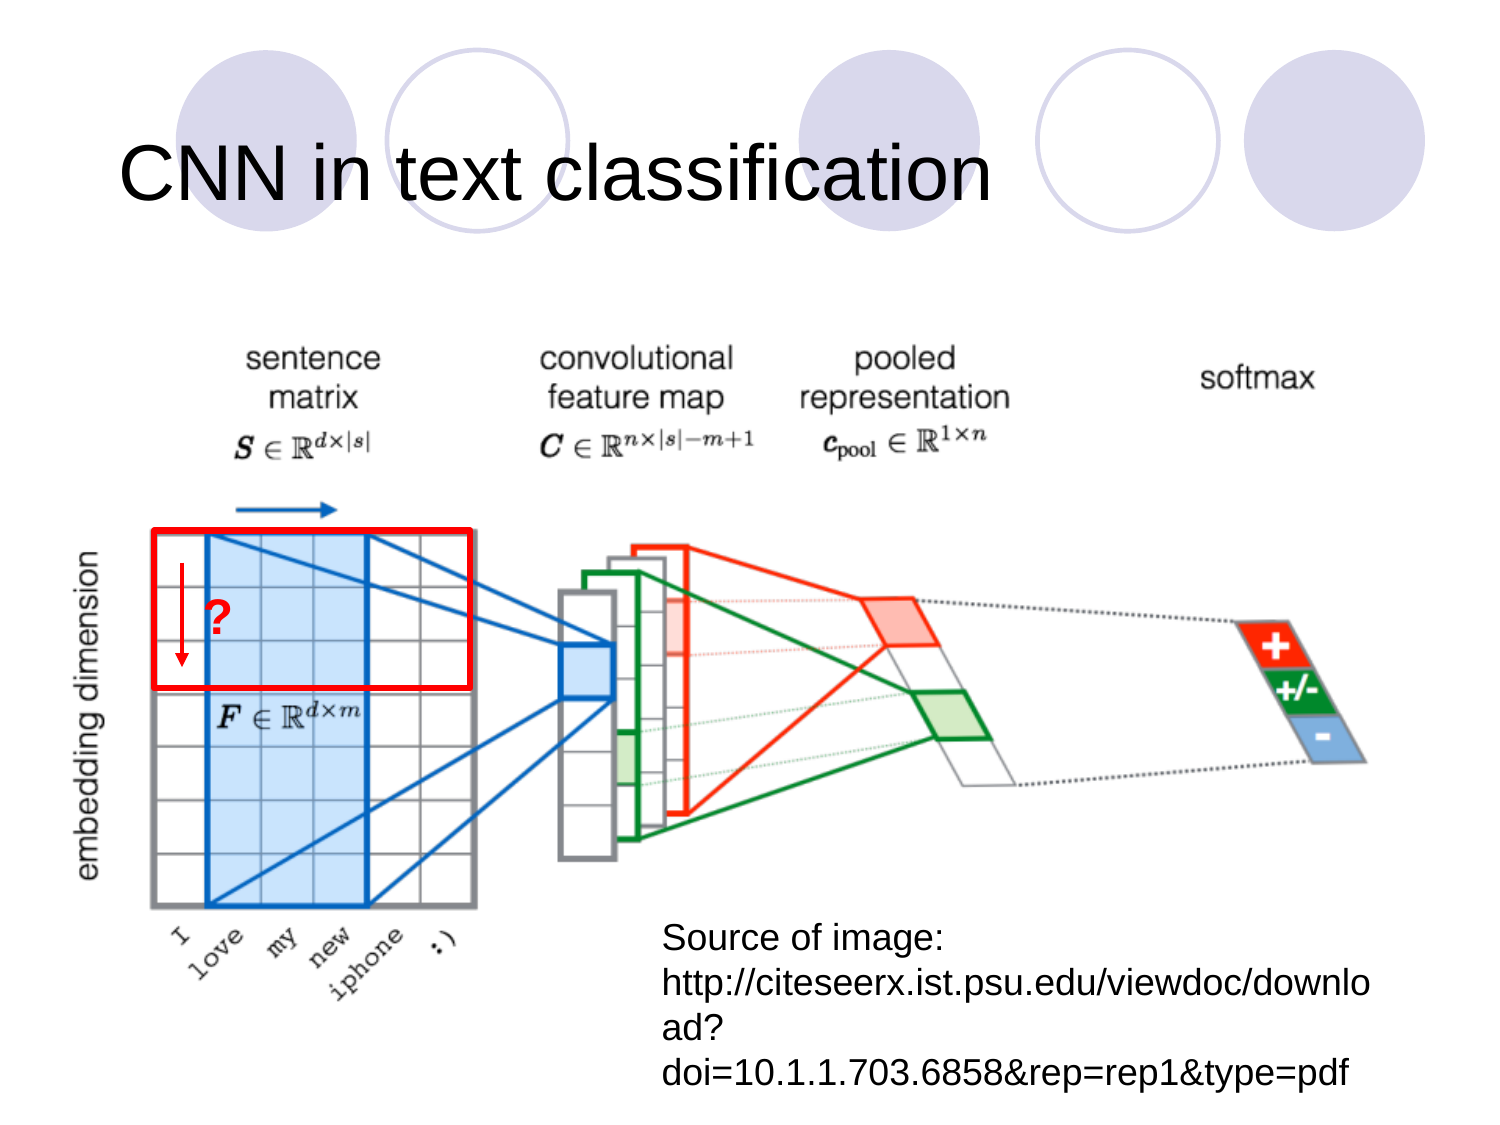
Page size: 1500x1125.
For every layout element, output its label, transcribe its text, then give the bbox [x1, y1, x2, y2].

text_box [153, 530, 471, 689]
picture [38, 320, 1397, 1014]
title CNN in text classification [103, 59, 1397, 278]
text_box Source of image: http://citeseerx.ist.psu.edu/viewdoc/download?doi=10.1.1.703.6858&rep=rep1&type=pdf [646, 1019, 1397, 1101]
